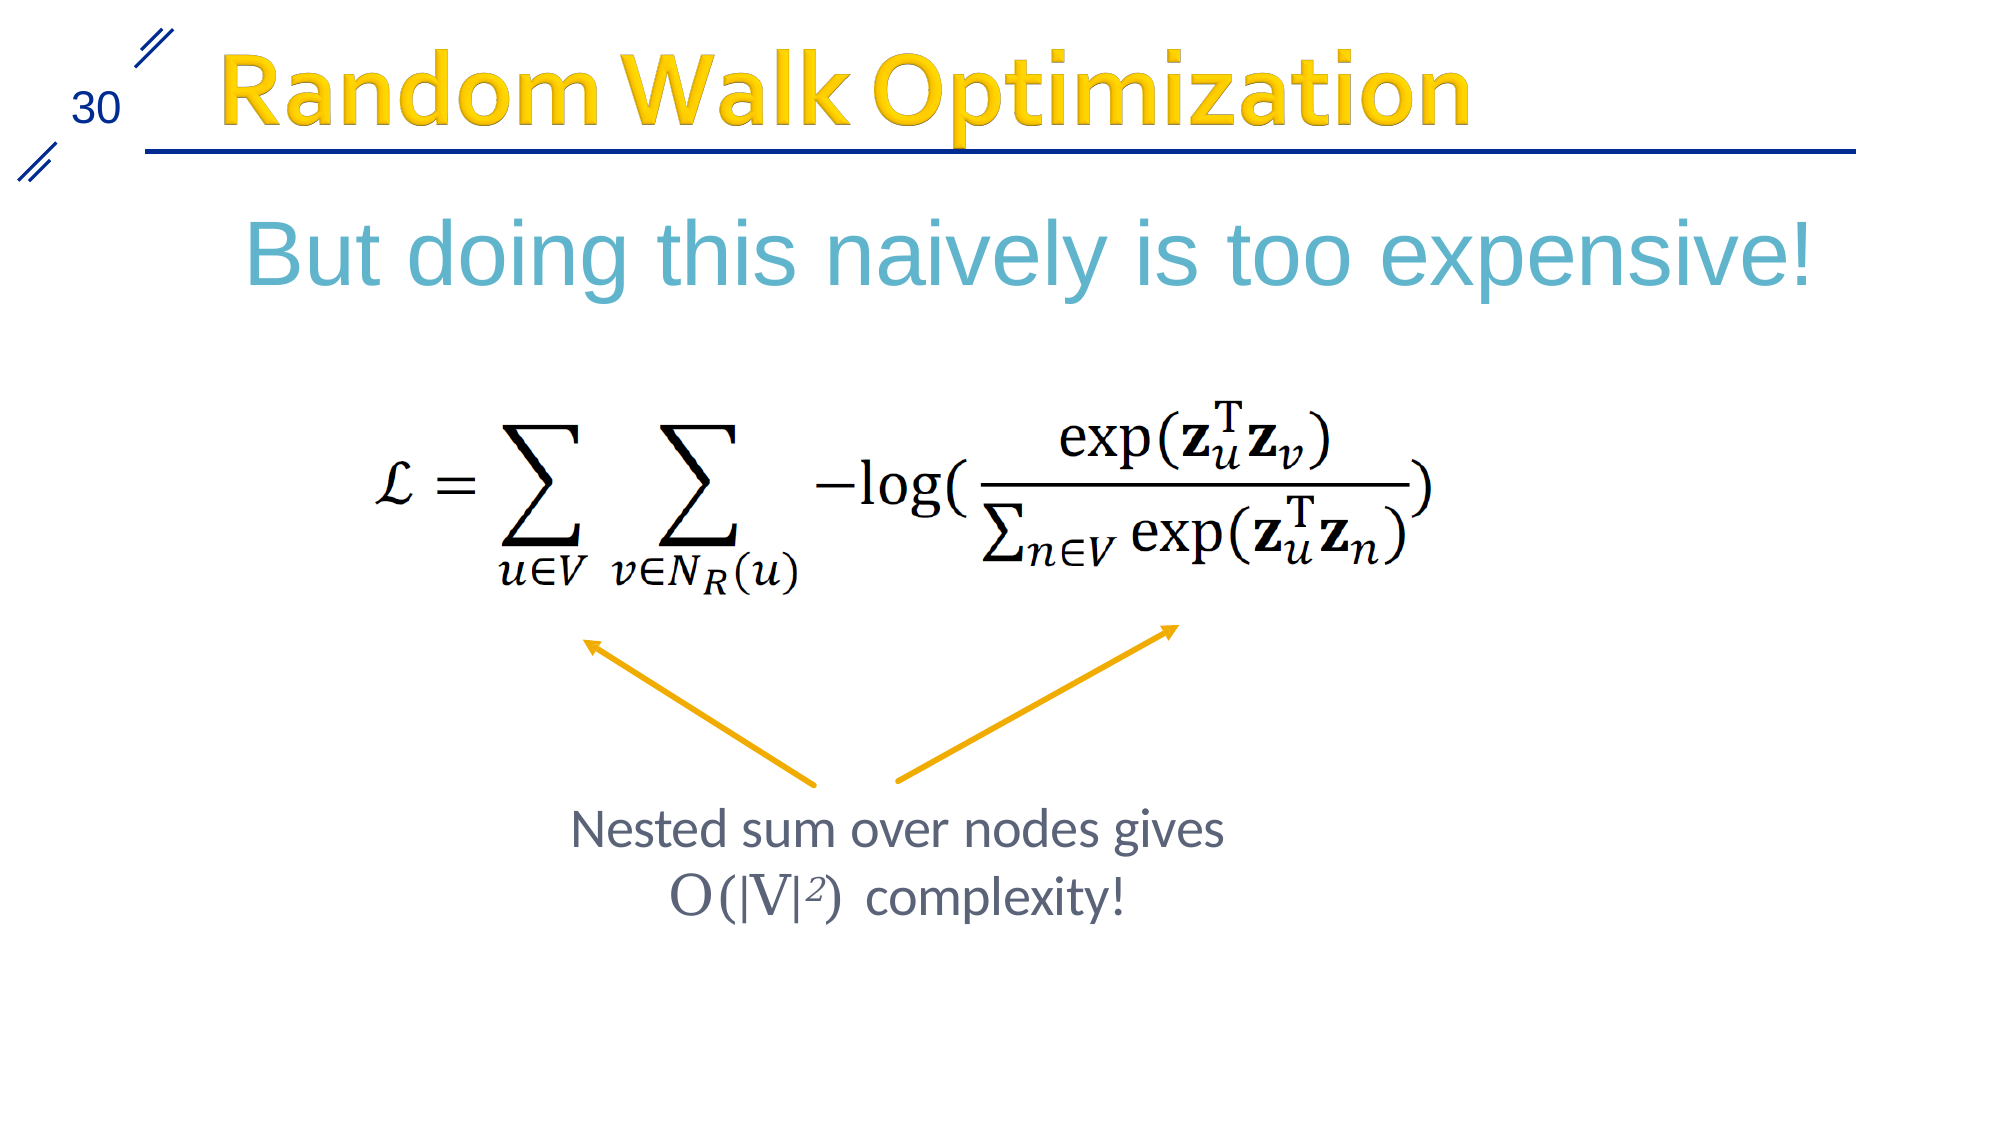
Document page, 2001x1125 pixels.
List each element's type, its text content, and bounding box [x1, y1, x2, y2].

title But doing this naively is too expensive! [241, 152, 1984, 343]
text_box [895, 624, 1180, 785]
text_box Nested sum over nodes gives O(|V|2) complexity! [564, 790, 1232, 927]
picture [223, 48, 1469, 151]
text_box [582, 639, 817, 789]
picture [302, 386, 1521, 602]
